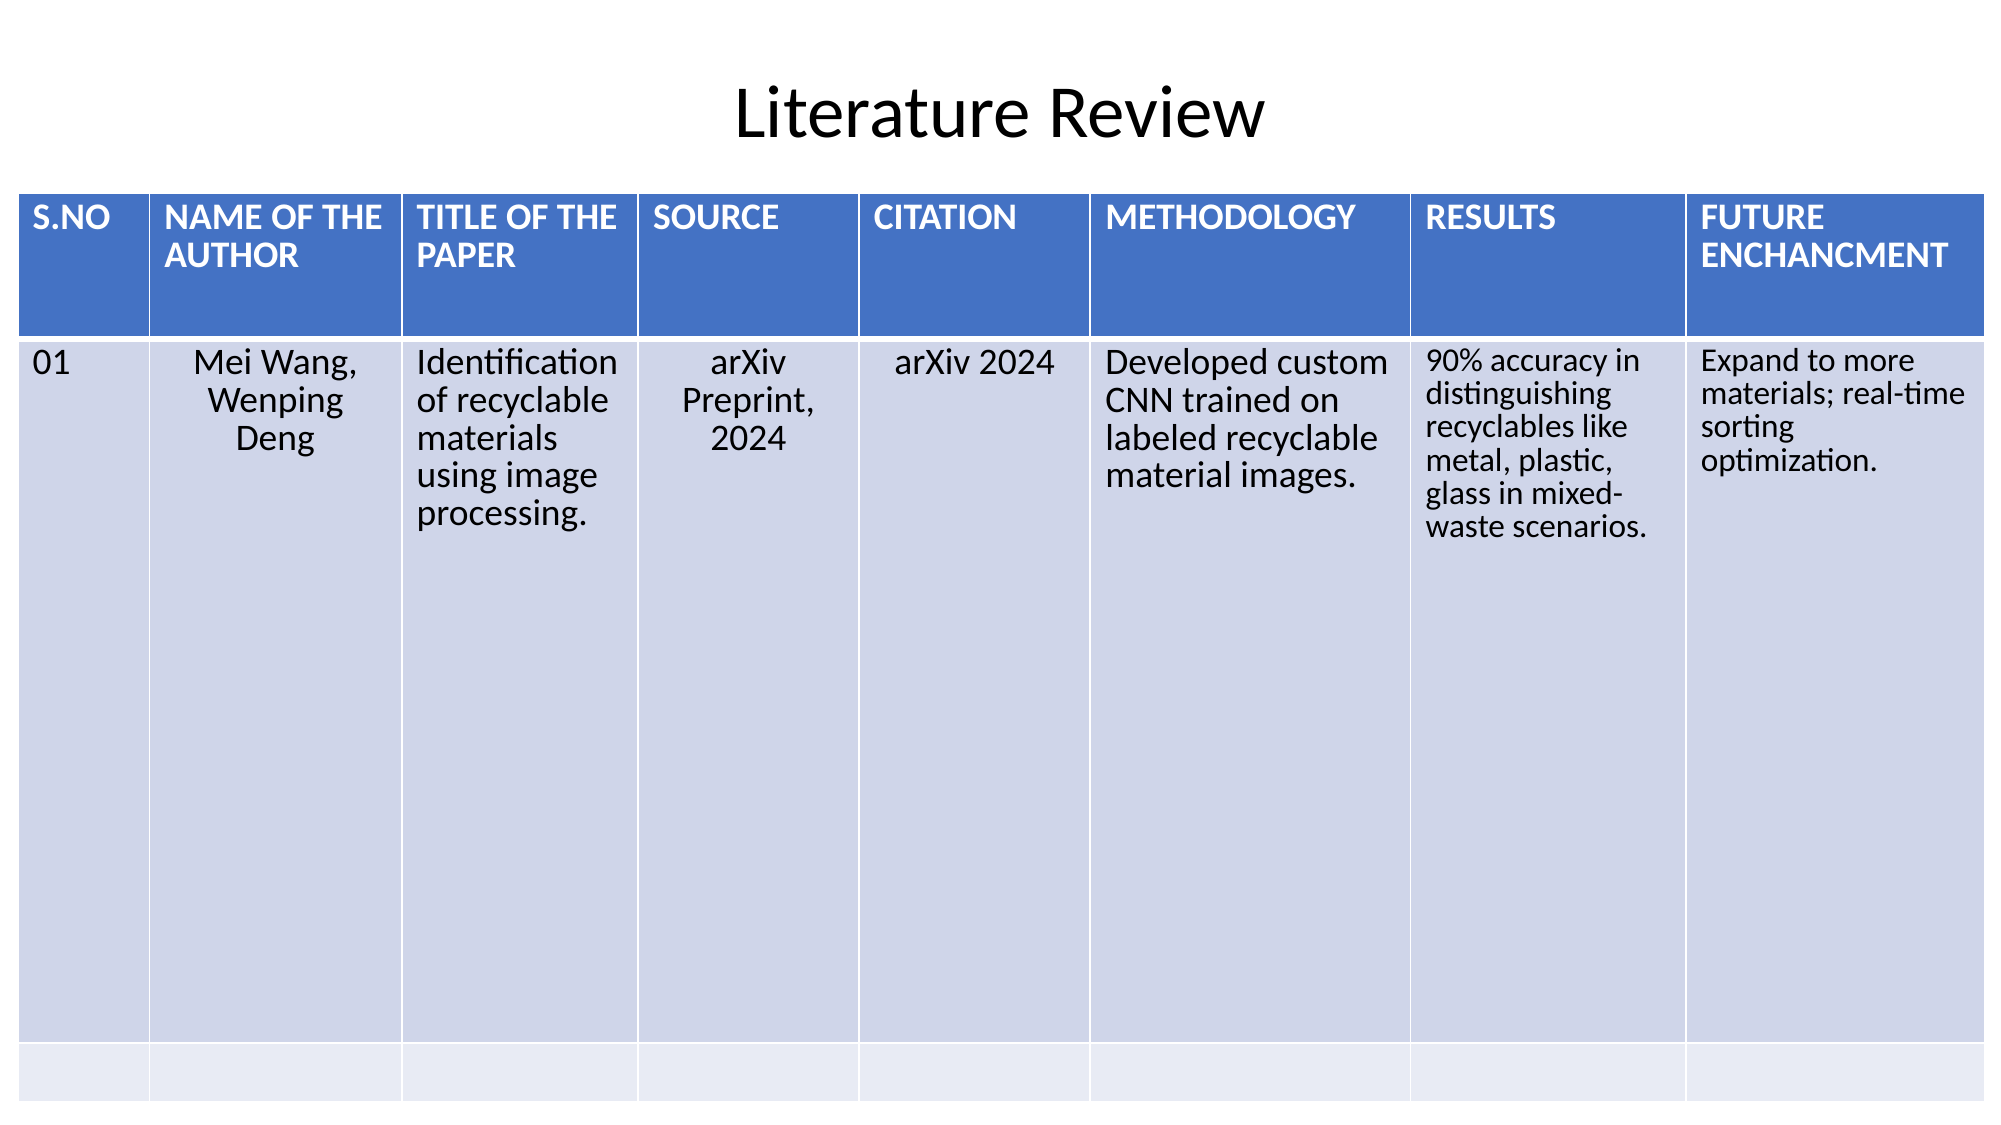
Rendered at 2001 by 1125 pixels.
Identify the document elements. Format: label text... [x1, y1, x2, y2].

table_cell 90% accuracy in distinguishing recyclables like metal, plastic, glass in mixed-waste scenarios. [1411, 342, 1685, 1042]
table_cell arXiv Preprint, 2024 [639, 342, 858, 1042]
table_header TITLE OF THE PAPER [403, 194, 637, 336]
table_cell [150, 1044, 401, 1101]
table_header NAME OF THE AUTHOR [150, 194, 401, 336]
table_cell [860, 1044, 1089, 1101]
table_cell arXiv 2024 [860, 342, 1089, 1042]
table_header CITATION [860, 205, 1089, 336]
table_cell Expand to more materials; real-time sorting optimization. [1687, 342, 1984, 1042]
table_cell [1411, 1044, 1685, 1101]
table_cell Mei Wang, Wenping Deng [150, 342, 401, 1042]
table_cell [1091, 1044, 1410, 1101]
table_header S.NO [19, 194, 149, 336]
table_cell [1687, 1044, 1984, 1101]
table_header FUTURE ENCHANCMENT [1687, 194, 1984, 336]
table_header RESULTS [1411, 194, 1685, 336]
table_cell [19, 1044, 149, 1101]
table_cell [639, 1044, 858, 1101]
table_header SOURCE [639, 194, 858, 336]
text_box Literature Review [681, 54, 1320, 205]
table_cell [403, 1044, 637, 1101]
table_cell 01 [19, 342, 149, 1042]
table_cell Developed custom CNN trained on labeled recyclable material images. [1091, 342, 1410, 1042]
table_header METHODOLOGY [1091, 194, 1410, 336]
table_cell Identification of recyclable materials using image processing. [403, 342, 637, 1042]
